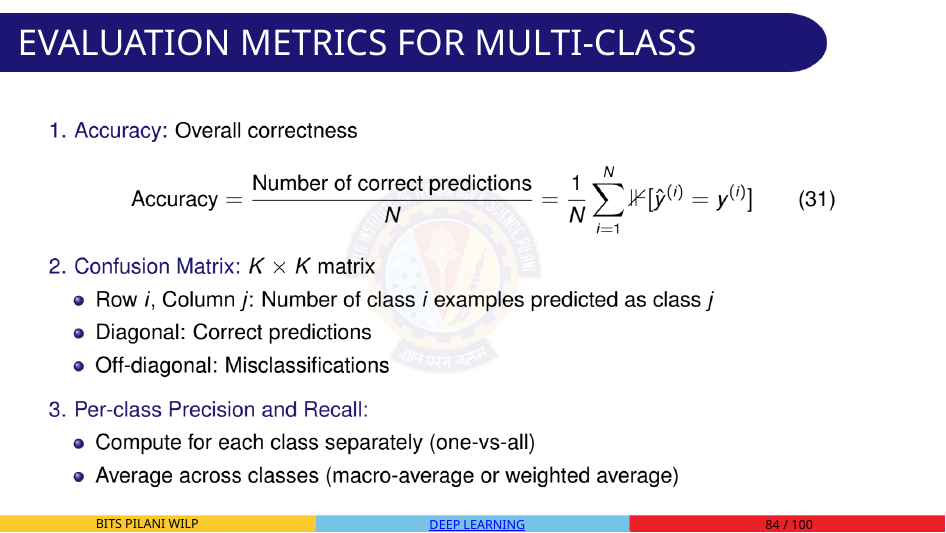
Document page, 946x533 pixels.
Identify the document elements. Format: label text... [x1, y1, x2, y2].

picture [0, 13, 945, 515]
title Evaluation Metrics for Multi-class [15, 17, 919, 110]
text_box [0, 515, 946, 531]
